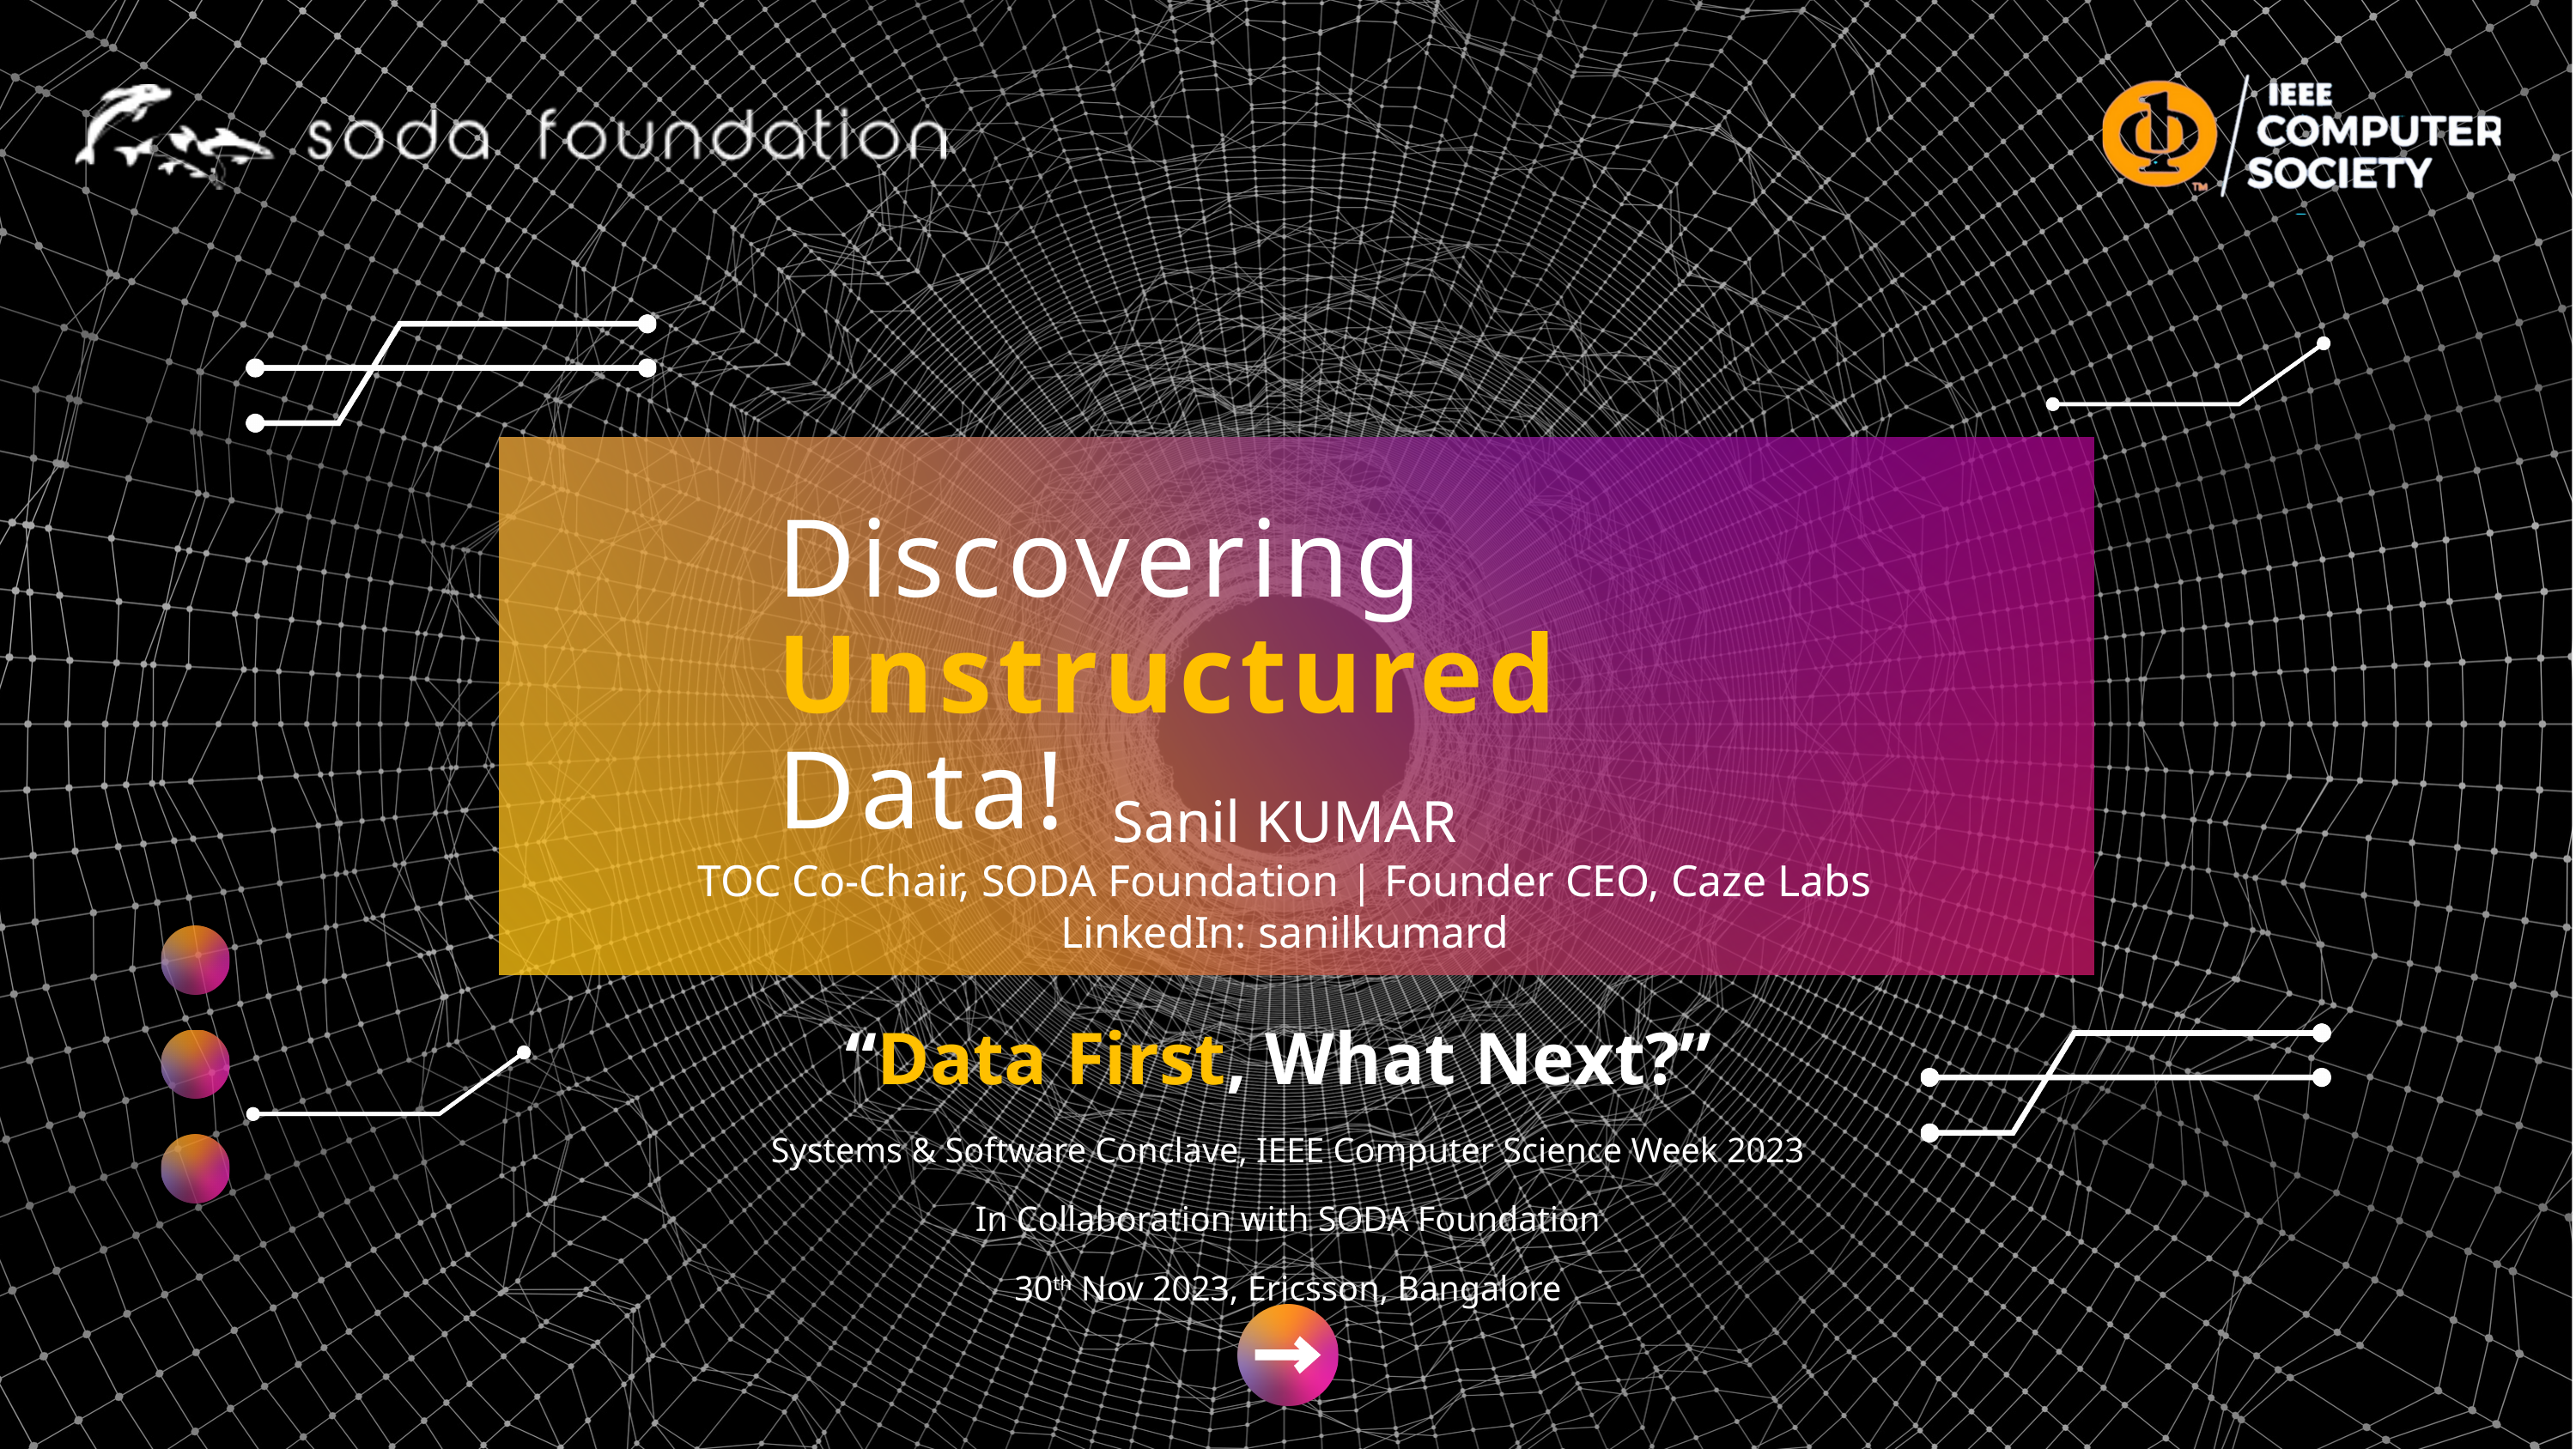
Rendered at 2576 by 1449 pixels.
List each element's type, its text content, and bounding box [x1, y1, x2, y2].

text_box [0, 0, 2573, 1449]
text_box [2102, 0, 2501, 215]
text_box [499, 437, 2094, 975]
text_box [161, 1030, 230, 1099]
text_box Sanil KUMAR TOC Co-Chair, SODA Foundation | Founder CEO, Caze Labs LinkedIn: sanilkumard [598, 744, 1971, 964]
text_box [75, 84, 946, 190]
text_box [2045, 336, 2332, 411]
text_box [246, 1045, 532, 1121]
text_box Discovering Unstructured Data! [764, 497, 1837, 744]
text_box [1920, 1022, 2332, 1143]
text_box [1237, 1349, 1339, 1406]
text_box [161, 1134, 230, 1203]
text_box [1255, 1349, 1321, 1361]
text_box “Data First, What Next?” Systems & Software Conclave, IEEE Computer Science Week 2023 In Collaboration with SODA Foundation 30th Nov 2023, Ericsson, Bangalore [747, 1009, 1829, 1349]
text_box [246, 313, 657, 433]
text_box [161, 925, 230, 995]
